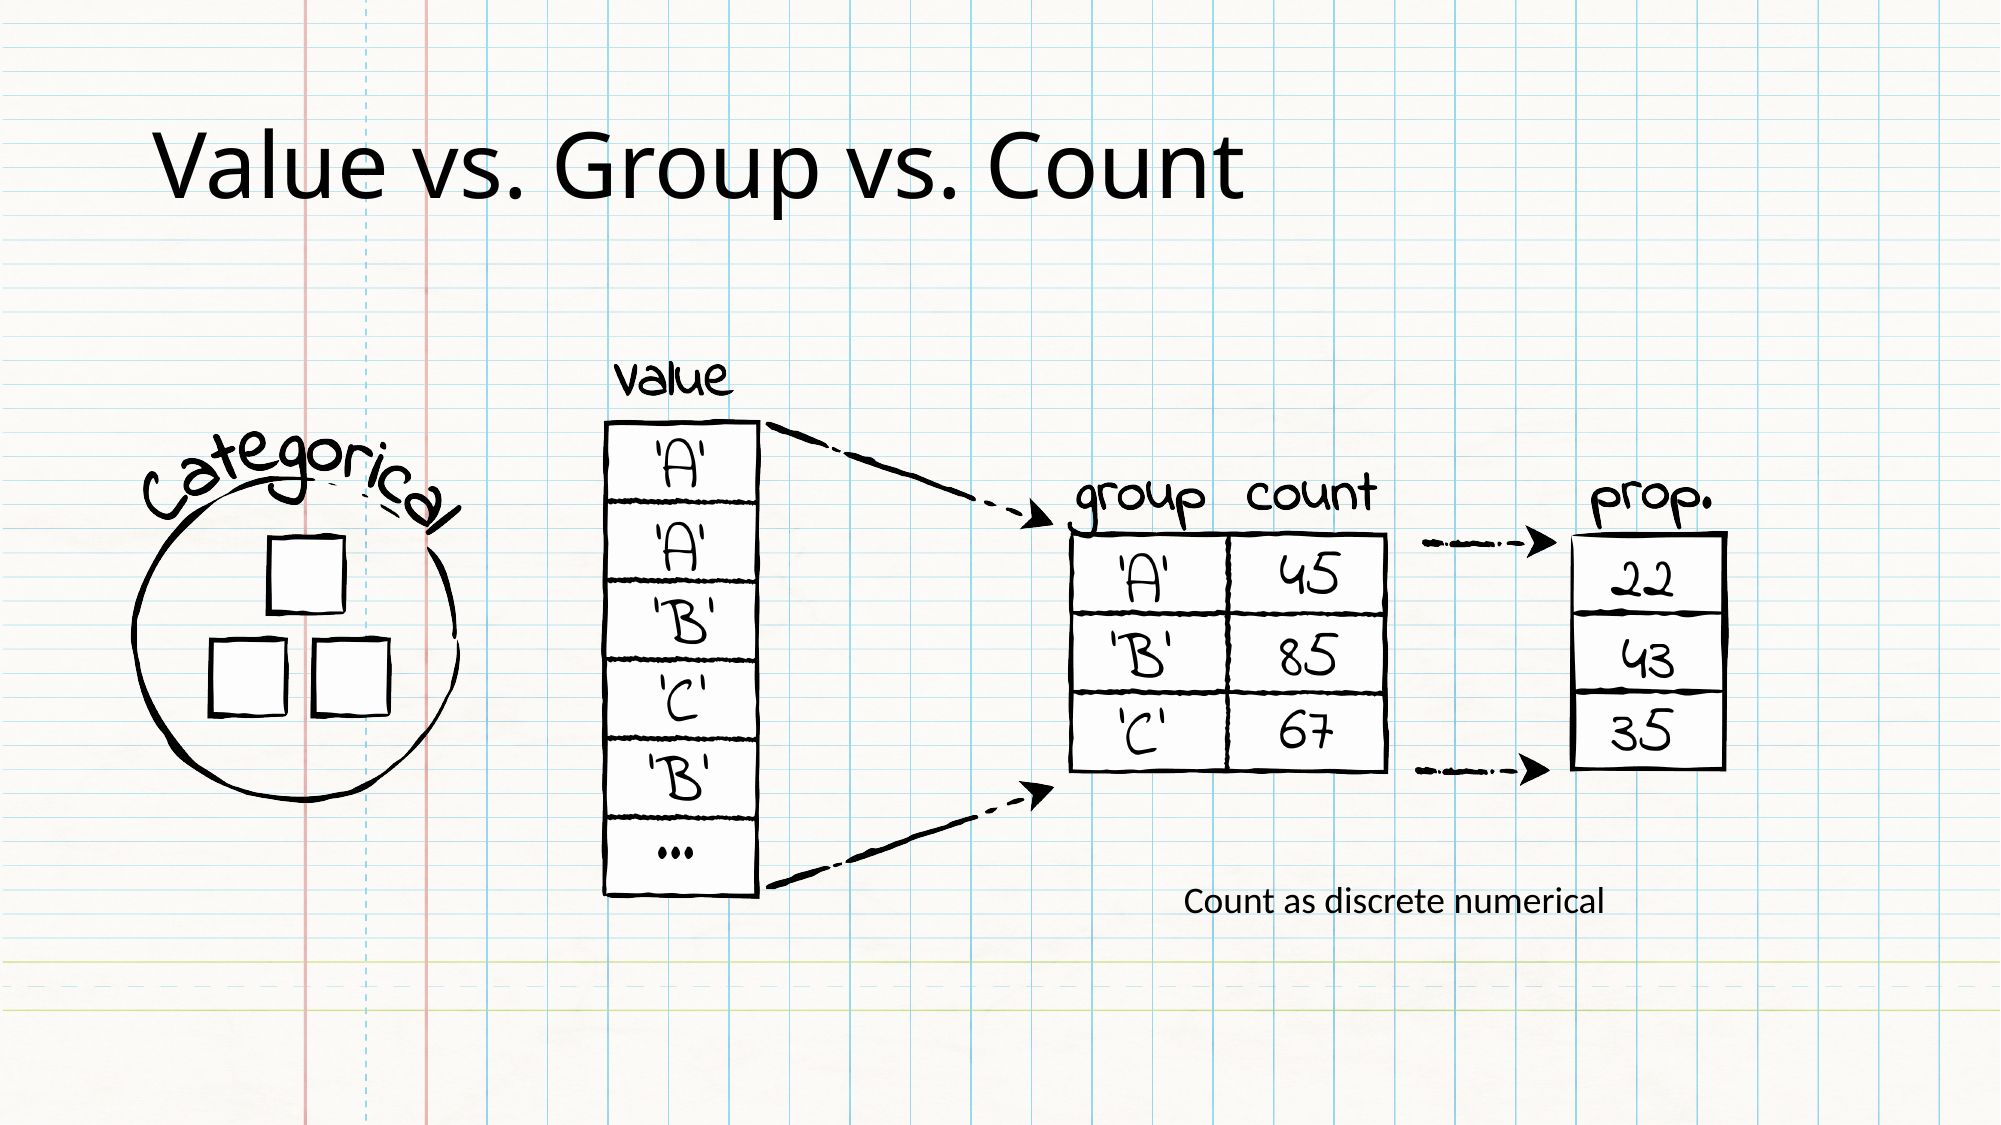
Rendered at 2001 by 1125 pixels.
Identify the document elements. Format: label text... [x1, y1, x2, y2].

text_box Count as discrete numerical [1169, 868, 2000, 929]
title Value vs. Group vs. Count [137, 59, 1863, 278]
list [601, 348, 1399, 899]
picture [119, 313, 481, 811]
picture [1415, 461, 1729, 787]
